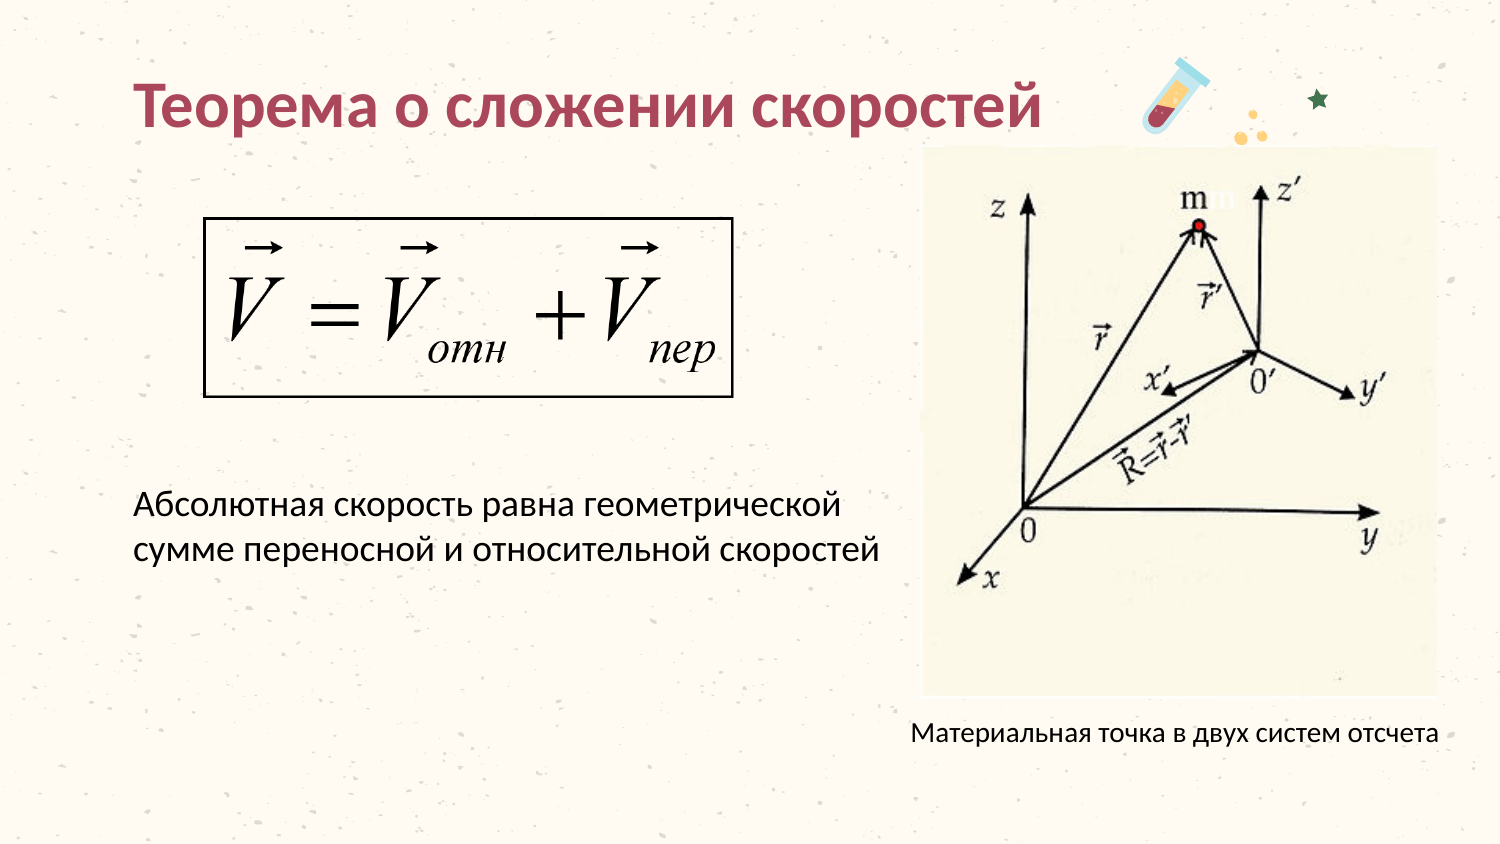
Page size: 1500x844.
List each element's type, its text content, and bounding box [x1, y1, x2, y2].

picture [920, 145, 1437, 699]
picture [203, 216, 734, 398]
text_box Материальная точка в двух систем отсчета [888, 698, 1468, 771]
text_box Абсолютная скорость равна геометрической сумме переносной и относительной скоростей [118, 464, 906, 585]
title Теорема о сложении скоростей [118, 46, 1382, 151]
